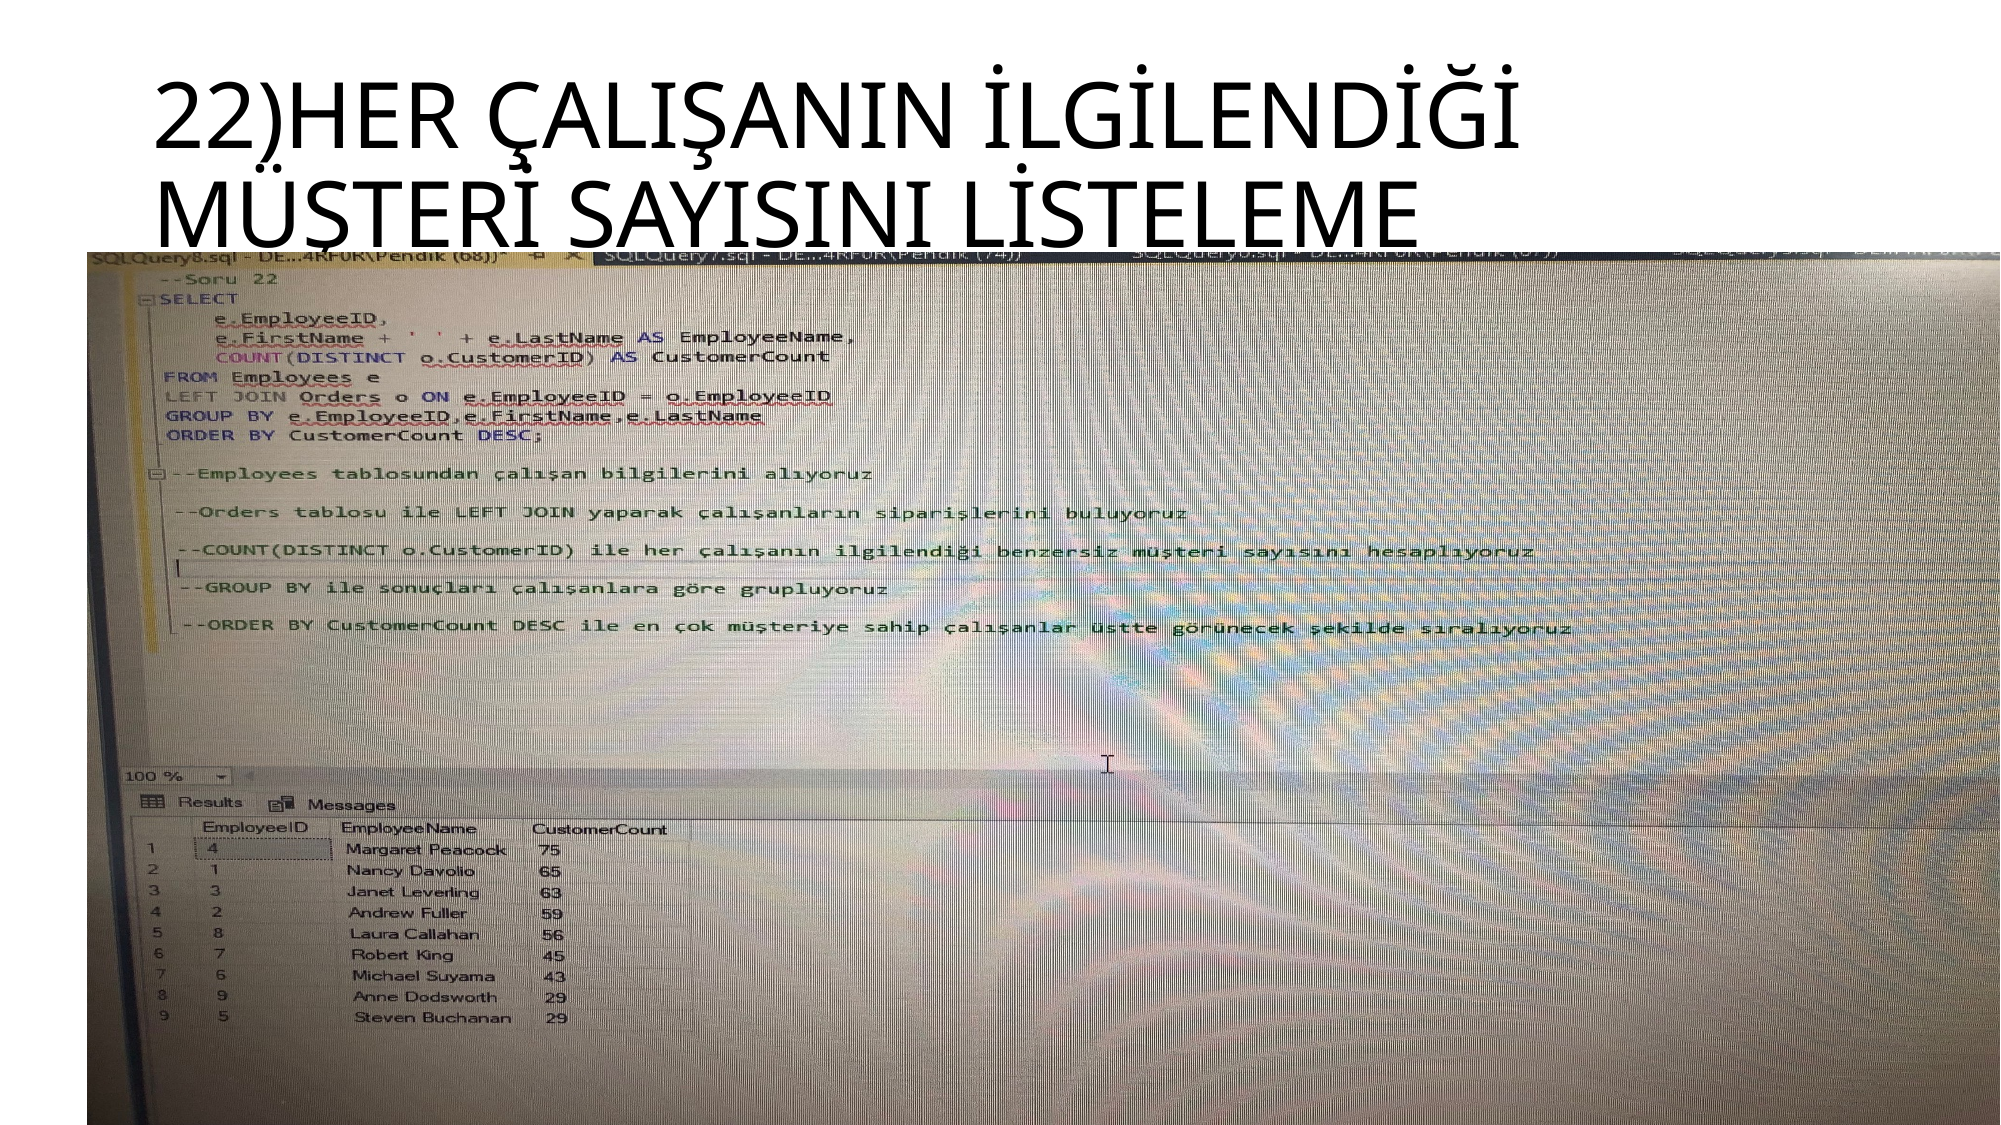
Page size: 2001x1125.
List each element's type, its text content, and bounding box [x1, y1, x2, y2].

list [87, 252, 2000, 1125]
title 22)HER ÇALIŞANIN İLGİLENDİĞİ MÜŞTERİ SAYISINI LİSTELEME [137, 59, 1863, 252]
